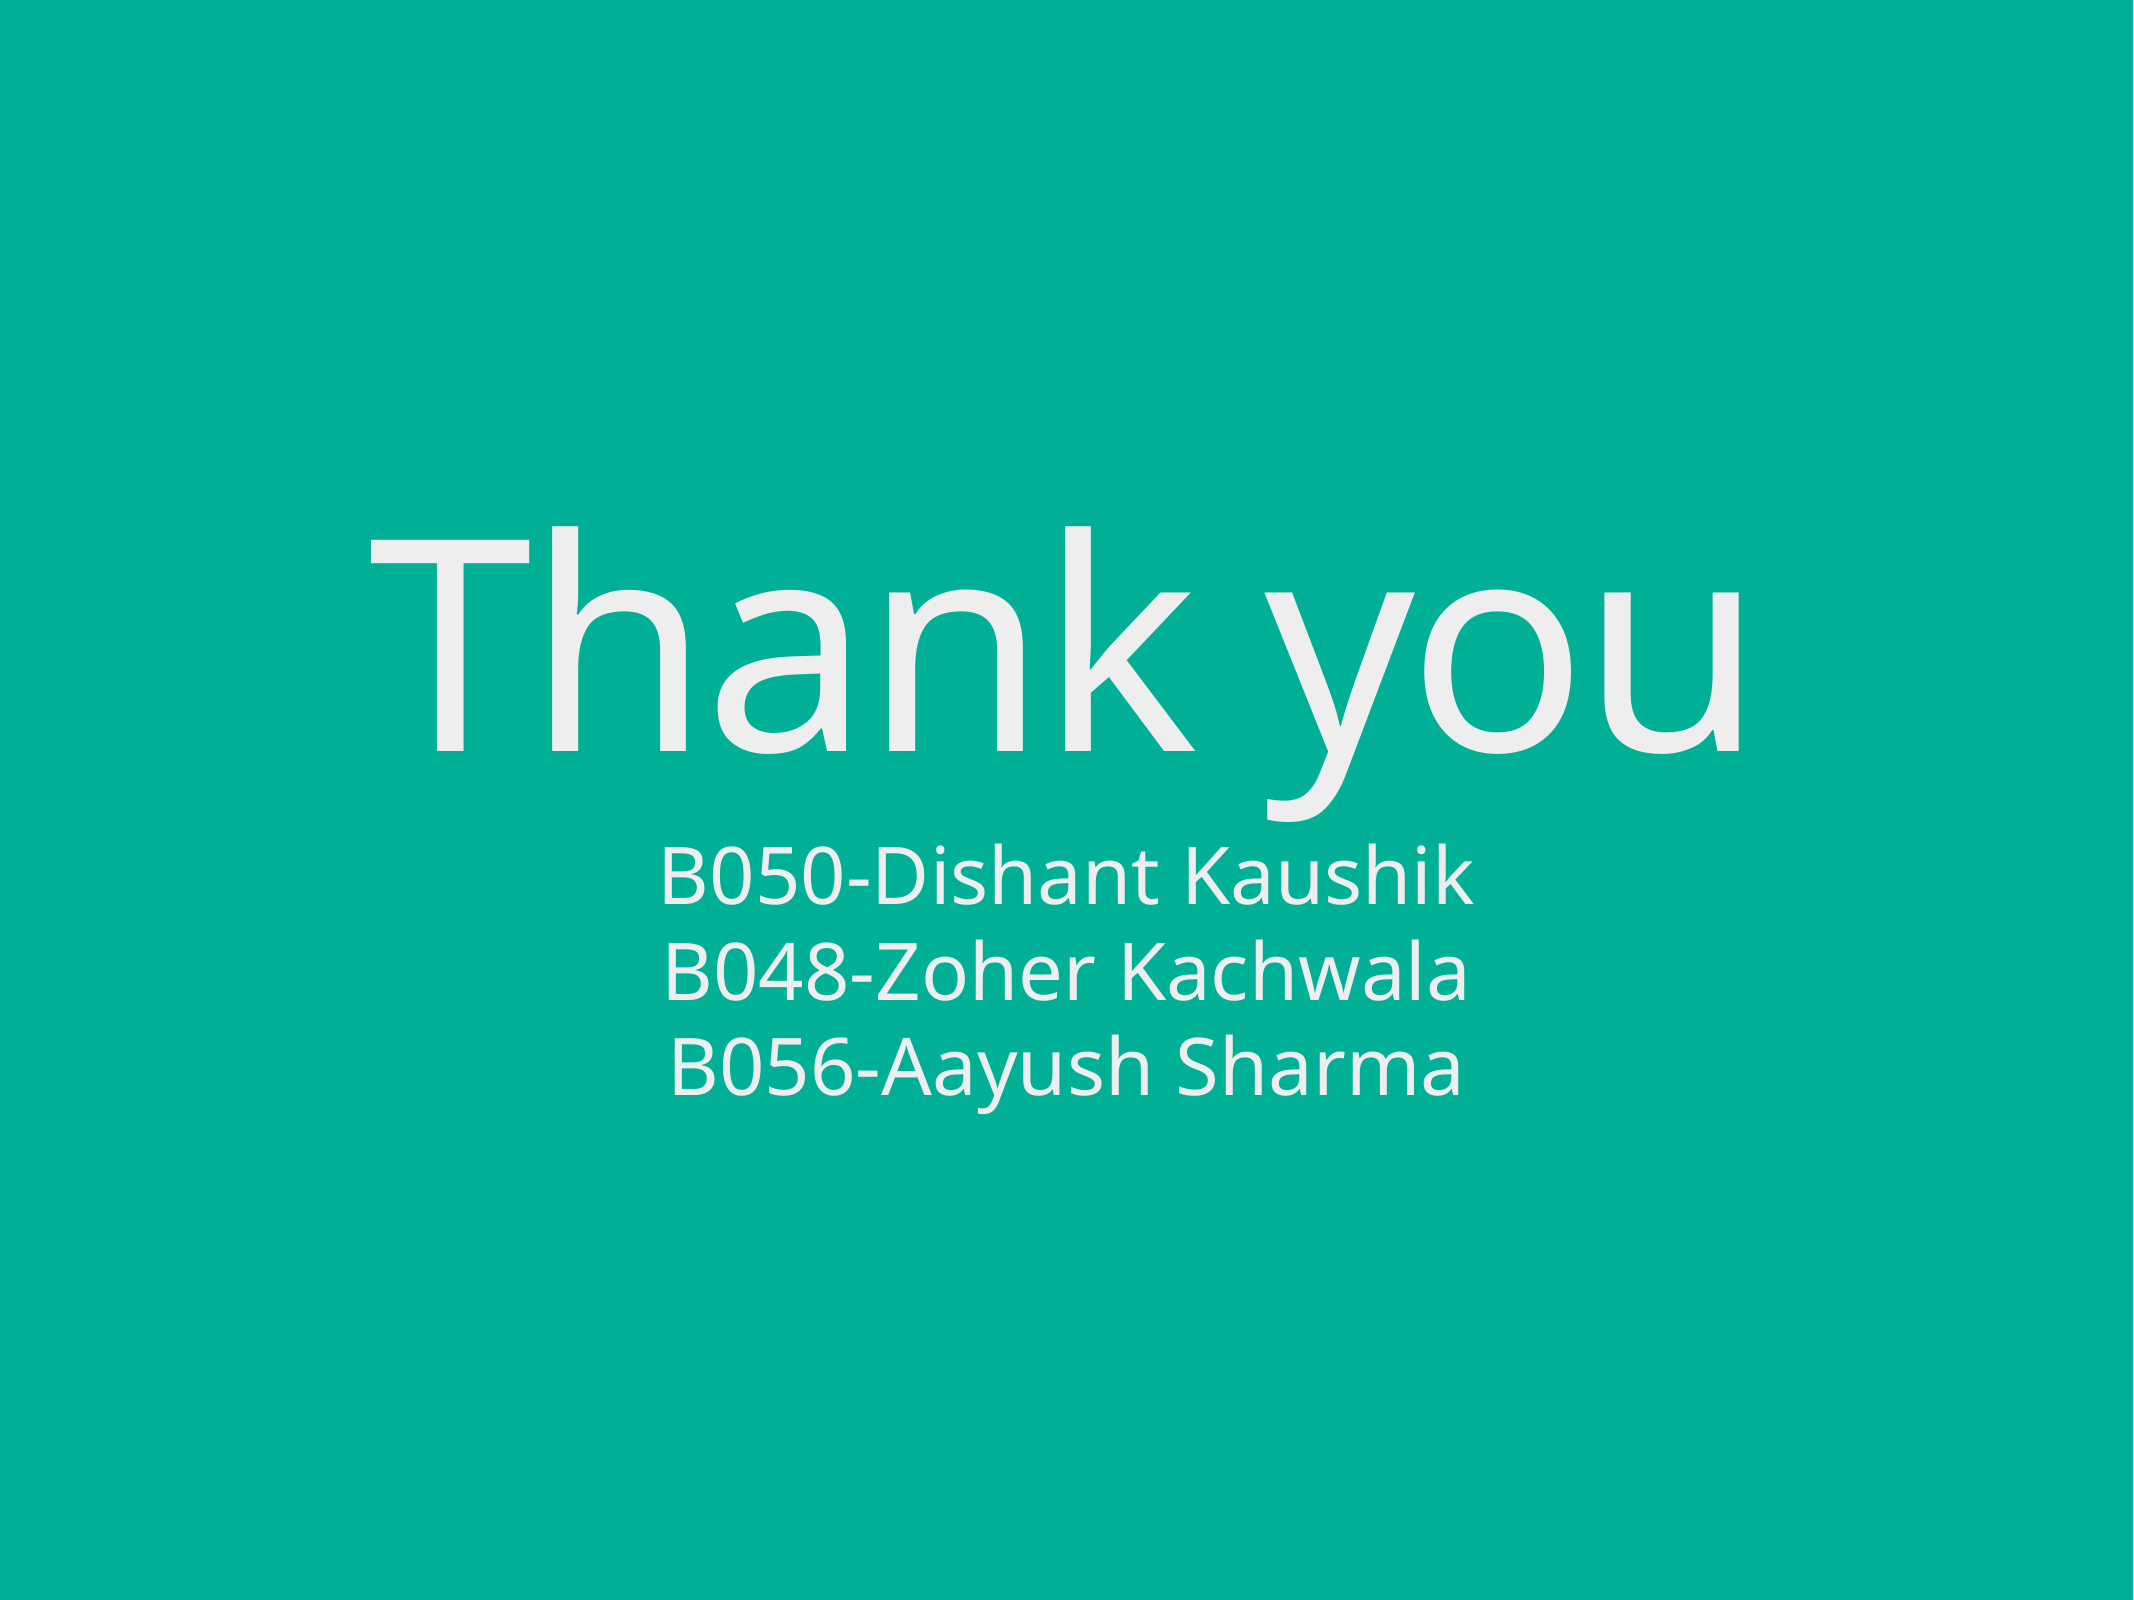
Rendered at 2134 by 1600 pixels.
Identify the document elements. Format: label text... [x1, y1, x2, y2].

list B050-Dishant Kaushik B048-Zoher Kachwala B056-Aayush Sharma [207, 824, 1926, 1184]
title Thank you [207, 318, 1926, 811]
